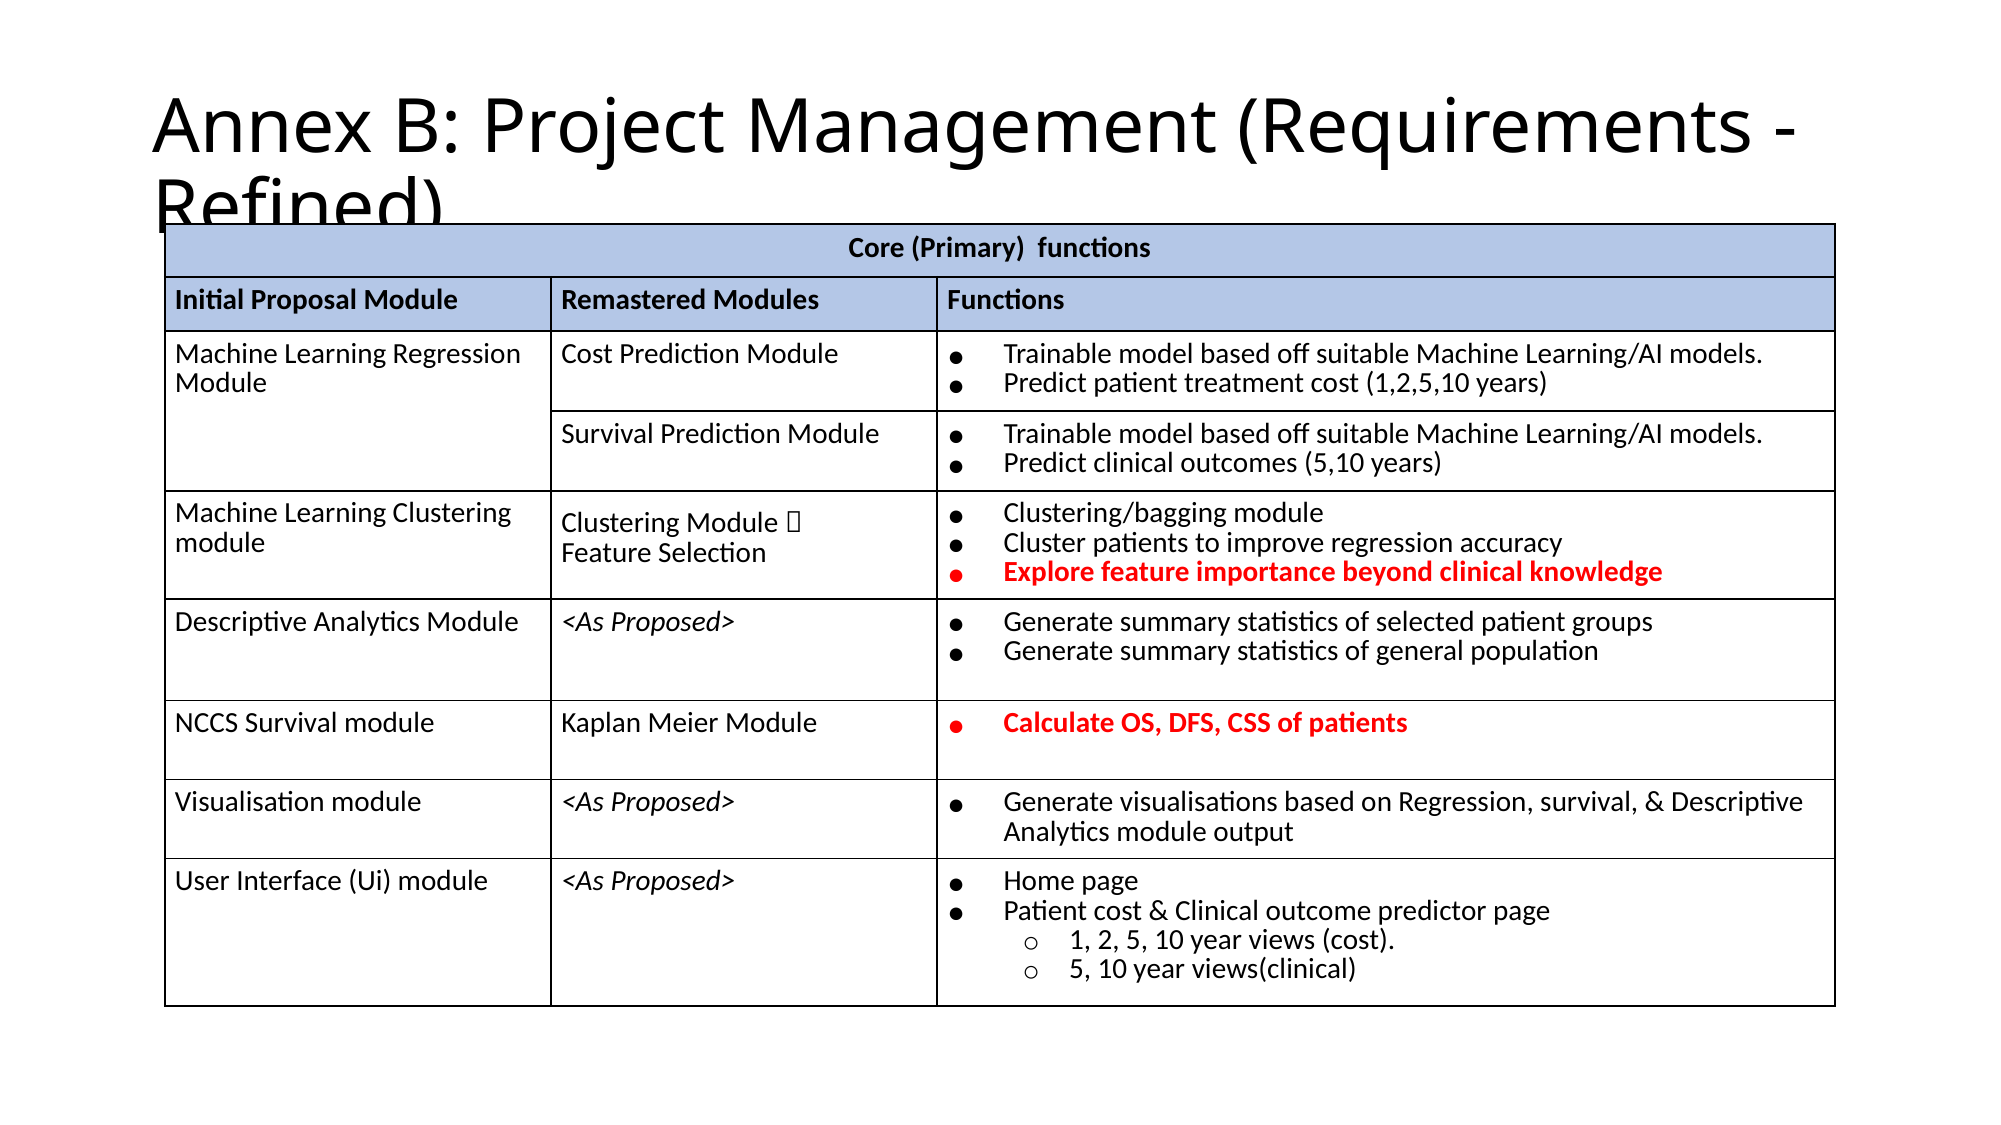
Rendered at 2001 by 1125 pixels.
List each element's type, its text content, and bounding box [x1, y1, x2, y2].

table_cell Generate visualisations based on Regression, survival, & Descriptive Analytics module output [938, 780, 1834, 858]
table_header Core (Primary) functions [166, 225, 1834, 276]
table_cell NCCS Survival module [166, 701, 550, 779]
table_cell Trainable model based off suitable Machine Learning/AI models. Predict clinical outcomes (5,10 years) [938, 412, 1834, 490]
title Annex B: Project Management (Requirements - Refined) [137, 59, 1863, 278]
table_cell <As Proposed> [552, 600, 936, 700]
table_cell <As Proposed> [552, 859, 936, 1005]
table_cell Machine Learning Regression Module [166, 332, 550, 490]
table_cell Trainable model based off suitable Machine Learning/AI models. Predict patient treatment cost (1,2,5,10 years) [938, 332, 1834, 410]
table_cell Survival Prediction Module [552, 412, 936, 490]
table_cell Clustering Module  Feature Selection [552, 492, 936, 598]
table_cell Descriptive Analytics Module [166, 600, 550, 700]
table_cell User Interface (Ui) module [166, 859, 550, 1005]
table_cell Clustering/bagging module Cluster patients to improve regression accuracy Explore feature importance beyond clinical knowledge [938, 492, 1834, 598]
table_cell Calculate OS, DFS, CSS of patients [938, 701, 1834, 779]
table_cell Functions [938, 278, 1834, 330]
table_cell Remastered Modules [552, 278, 936, 330]
table_cell Initial Proposal Module [166, 278, 550, 330]
table_cell <As Proposed> [552, 780, 936, 858]
table_cell Generate summary statistics of selected patient groups Generate summary statistics of general population [938, 600, 1834, 700]
table_cell Kaplan Meier Module [552, 701, 936, 779]
table_cell Cost Prediction Module [552, 332, 936, 410]
table_cell Visualisation module [166, 780, 550, 858]
table_cell Machine Learning Clustering module [166, 492, 550, 598]
table_cell Home page Patient cost & Clinical outcome predictor page 1, 2, 5, 10 year views (cost). 5, 10 year views(clinical) [938, 859, 1834, 1005]
